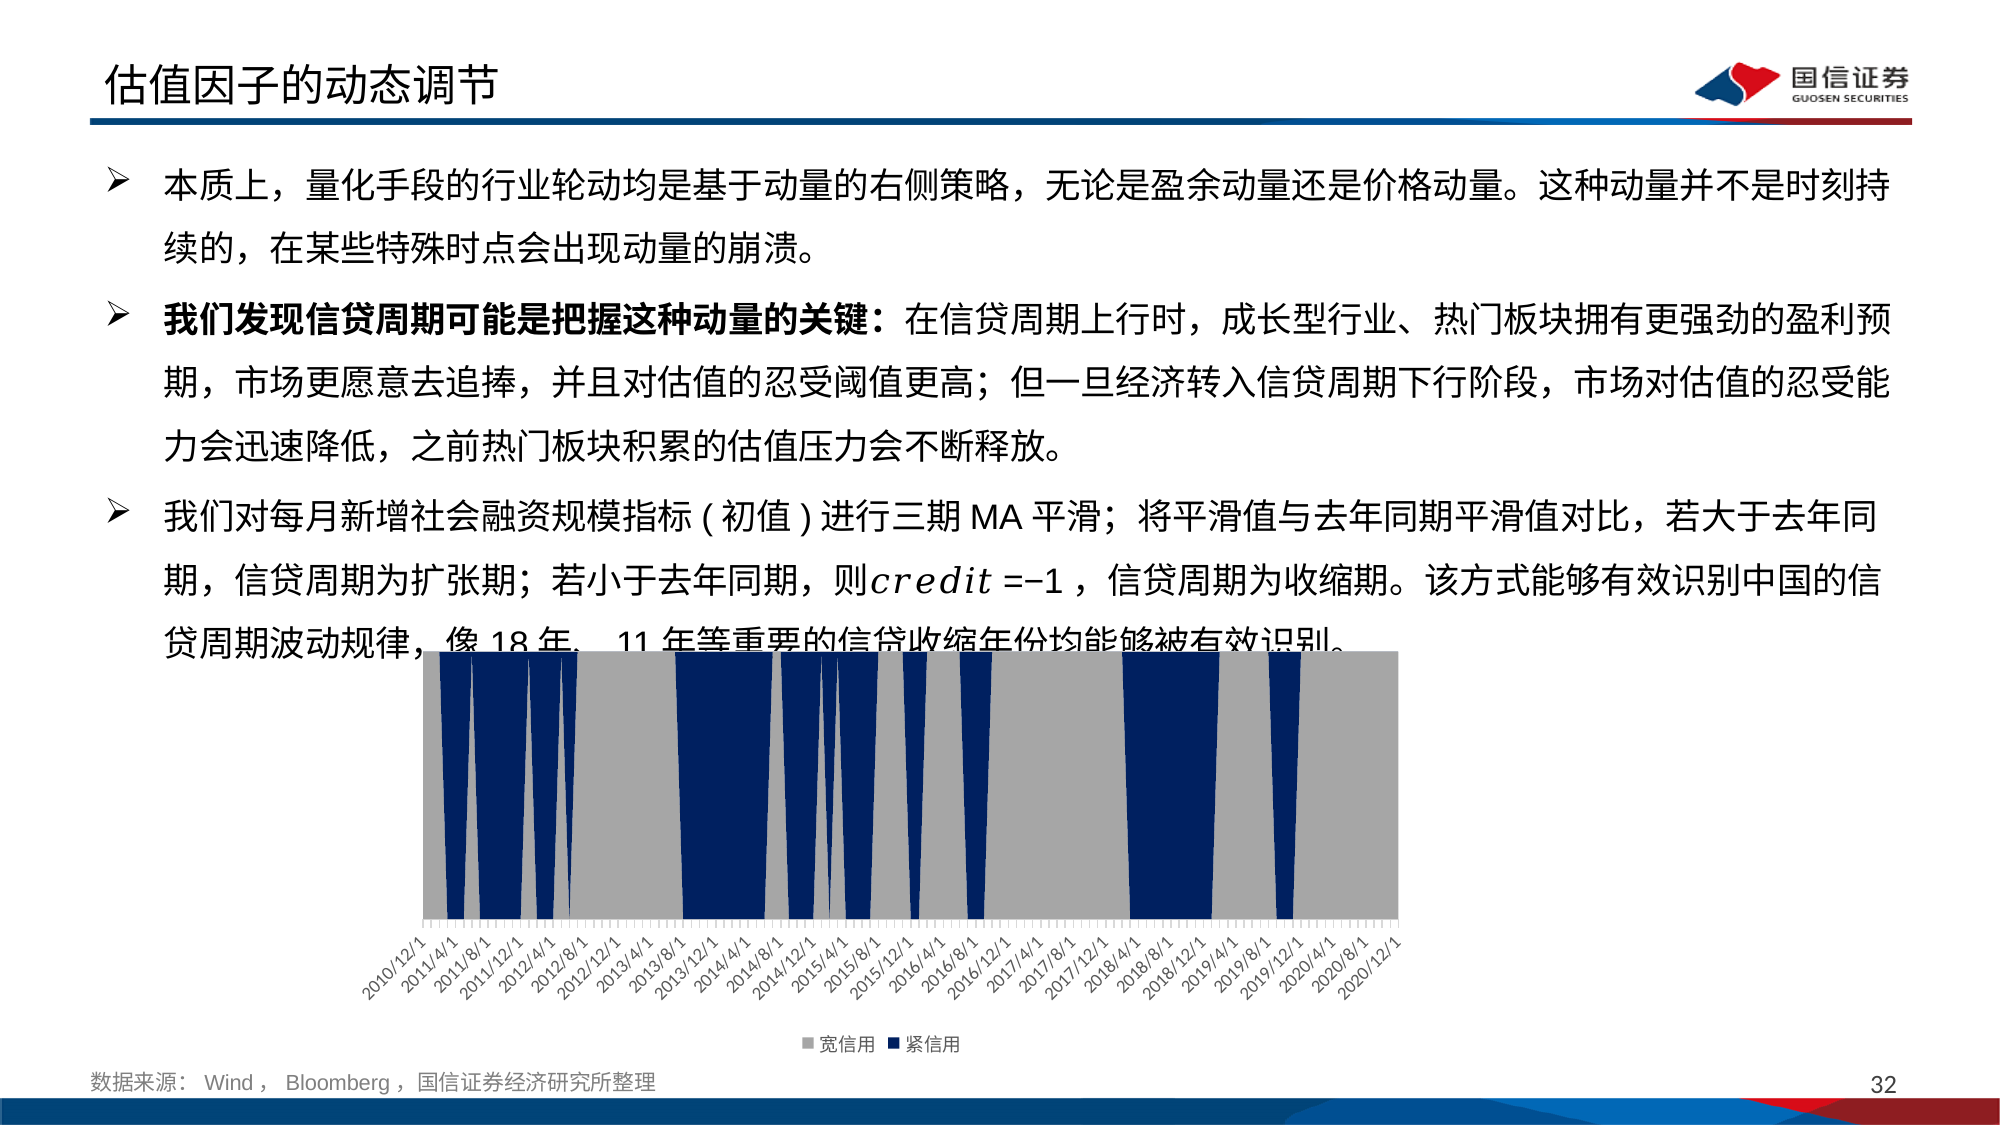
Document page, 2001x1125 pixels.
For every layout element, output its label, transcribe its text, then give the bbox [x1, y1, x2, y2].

slide_number 32 [1808, 1052, 1913, 1113]
picture [1705, 56, 1913, 112]
picture [0, 1096, 2000, 1125]
picture [89, 118, 1913, 125]
chart [336, 643, 1428, 1063]
list 本质上，量化手段的行业轮动均是基于动量的右侧策略，无论是盈余动量还是价格动量。这种动量并不是时刻持续的，在某些特殊时点会出现动量的崩溃。 我们发现信贷周期可能是把握这种动量的关键：在信贷周期上行时，成长型行业、热门板块拥有更强劲的盈利预期，市场更愿意去追捧，并且对估值的忍受阈值更高；但一旦经济转入信贷周期下行阶段，市场对估值的忍受能力会迅速降低，之前热门板块积累的估值压力会不断释放。 我们对每月新增社会融资规模指标(初值)进行三期MA平滑；将平滑值与去年同期平滑值对比，若大于去年同期，信贷周期为扩张期；若小于去年同期，则𝑐𝑟𝑒𝑑𝑖𝑡=−1，信贷周期为收缩期。该方式能够有效识别中国的信贷周期波动规律，像18年、11年等重要的信贷收缩年份均能够被有效识别。 [89, 134, 1913, 1032]
text_box [556, 484, 587, 551]
title 估值因子的动态调节 [89, 49, 1705, 117]
text_box 数据来源：Wind，Bloomberg，国信证券经济研究所整理 [75, 1061, 672, 1103]
